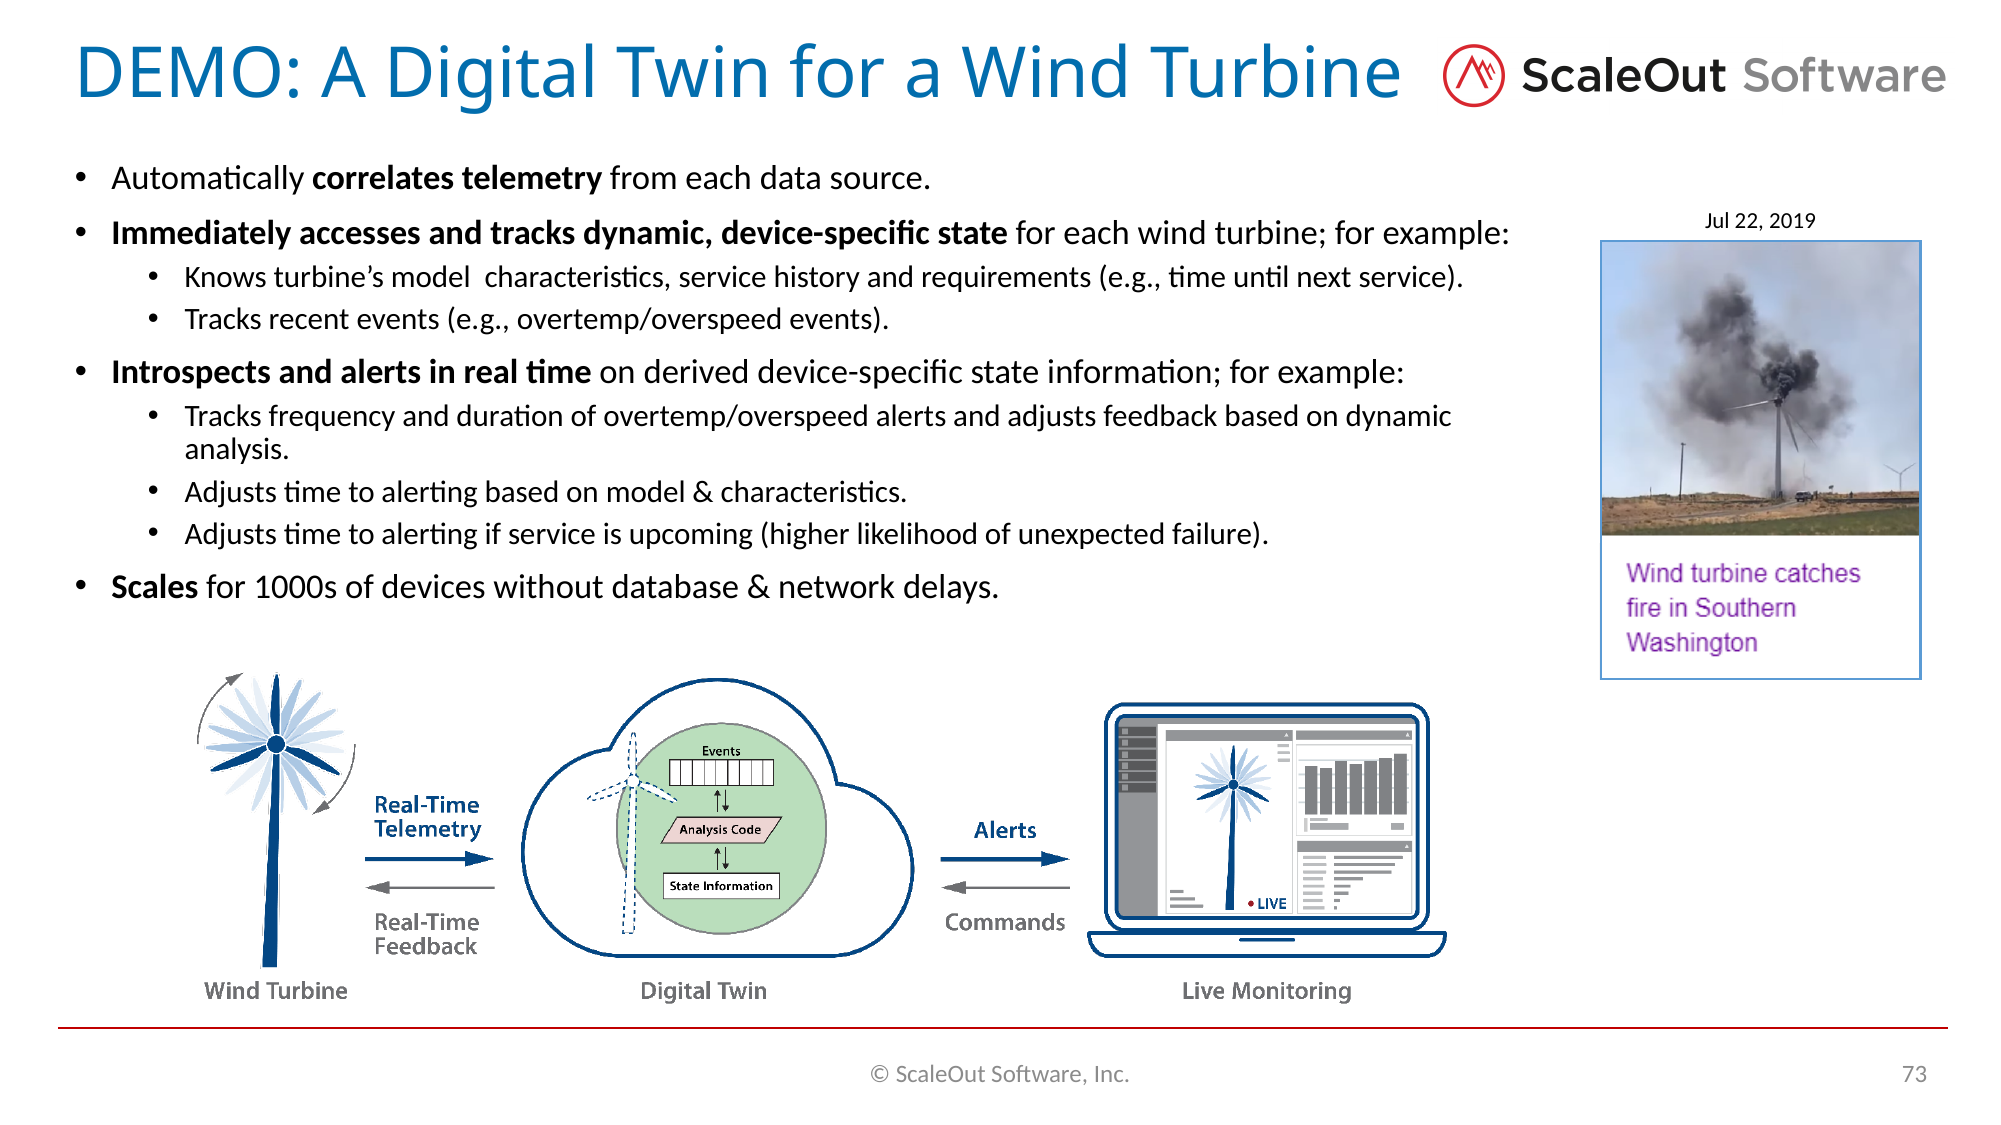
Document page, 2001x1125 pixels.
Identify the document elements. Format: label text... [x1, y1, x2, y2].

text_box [1597, 197, 1925, 680]
picture [1438, 37, 1955, 115]
title DEMO: A Digital Twin for a Wind Turbine [59, 18, 1438, 131]
slide_number 73 [1598, 1042, 1943, 1103]
footer © ScaleOut Software, Inc. [549, 1042, 1450, 1103]
list Automatically correlates telemetry from each data source. Immediately accesses and tracks dynamic, device-specific state for each wind turbine; for example: Knows turbine’s model characteristics, service history and requirements (e.g., time until next service). Tracks recent events (e.g., overtemp/overspeed events). Introspects and alerts in real time on derived device-specific state information; for example: Tracks frequency and duration of overtemp/overspeed alerts and adjusts feedback based on dynamic analysis. Adjusts time to alerting based on model & characteristics. Adjusts time to alerting if service is upcoming (higher likelihood of unexpected failure). Scales for 1000s of devices without database & network delays. [59, 152, 1543, 643]
picture [168, 642, 1477, 1021]
